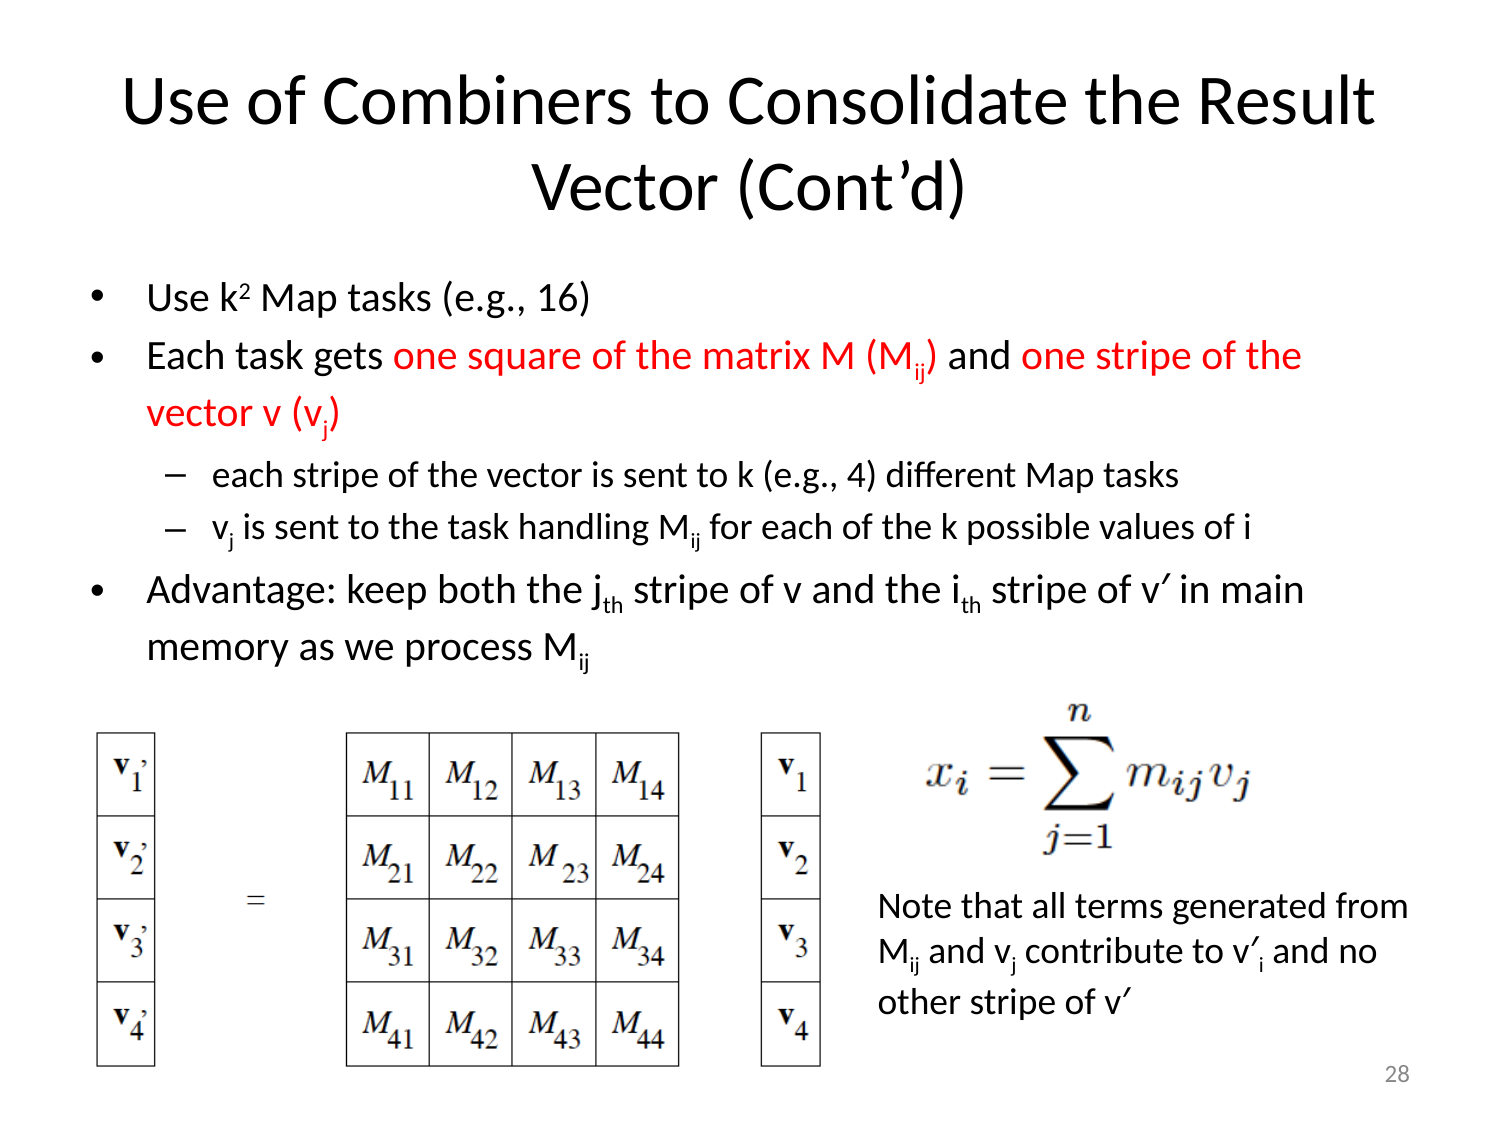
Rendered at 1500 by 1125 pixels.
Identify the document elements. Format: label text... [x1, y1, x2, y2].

picture [862, 653, 1302, 874]
slide_number ‹#› [1074, 1042, 1425, 1103]
title Use of Combiners to Consolidate the Result Vector (Cont’d) [75, 45, 1425, 233]
list Use k2 Map tasks (e.g., 16) Each task gets one square of the matrix M (Mij) and one stripe of the vector v (vj) each stripe of the vector is sent to k (e.g., 4) different Map tasks vj is sent to the task handling Mij for each of the k possible values of i Advantage: keep both the jth stripe of v and the ith stripe of v′ in main memory as we process Mij [75, 262, 1425, 713]
picture [74, 712, 840, 1098]
text_box Note that all terms generated from Mij and vj contribute to v′i and no other stripe of v′ [862, 873, 1425, 1030]
